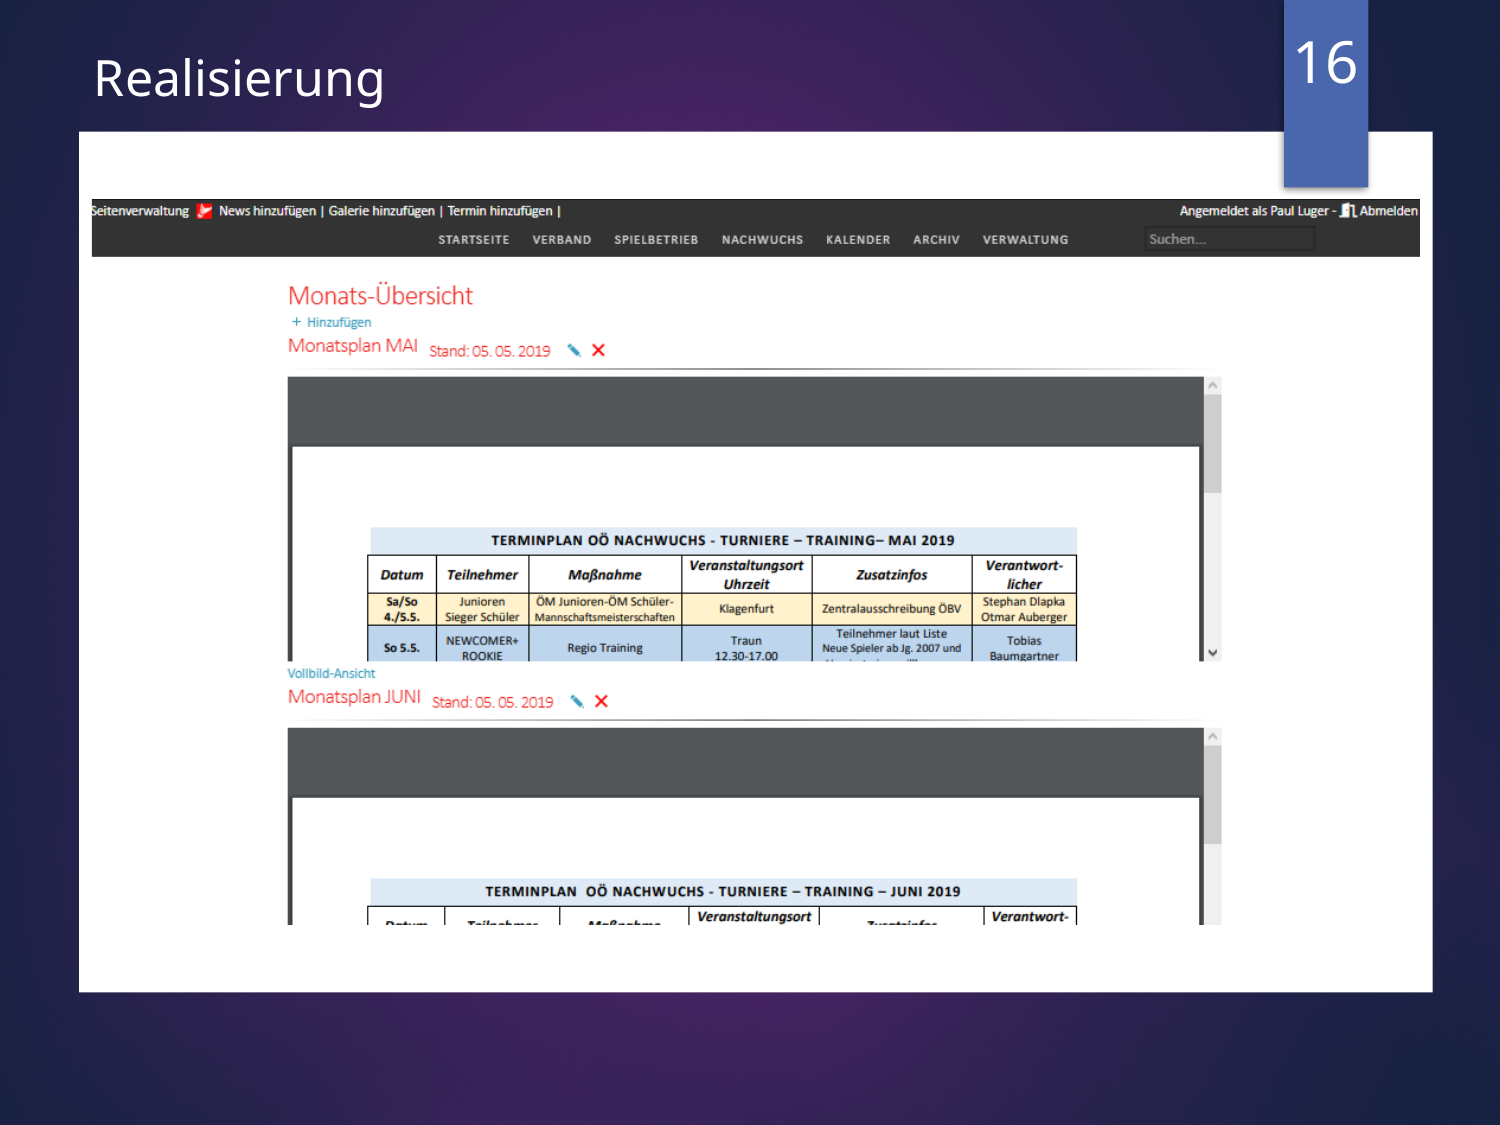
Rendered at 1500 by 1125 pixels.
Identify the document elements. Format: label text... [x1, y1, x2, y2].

picture [91, 199, 1421, 925]
text_box [78, 130, 1434, 994]
slide_number 16 [1273, 0, 1377, 112]
text_box [1283, 112, 1369, 188]
text_box Realisierung [79, 38, 579, 114]
text_box [0, 0, 1500, 1125]
